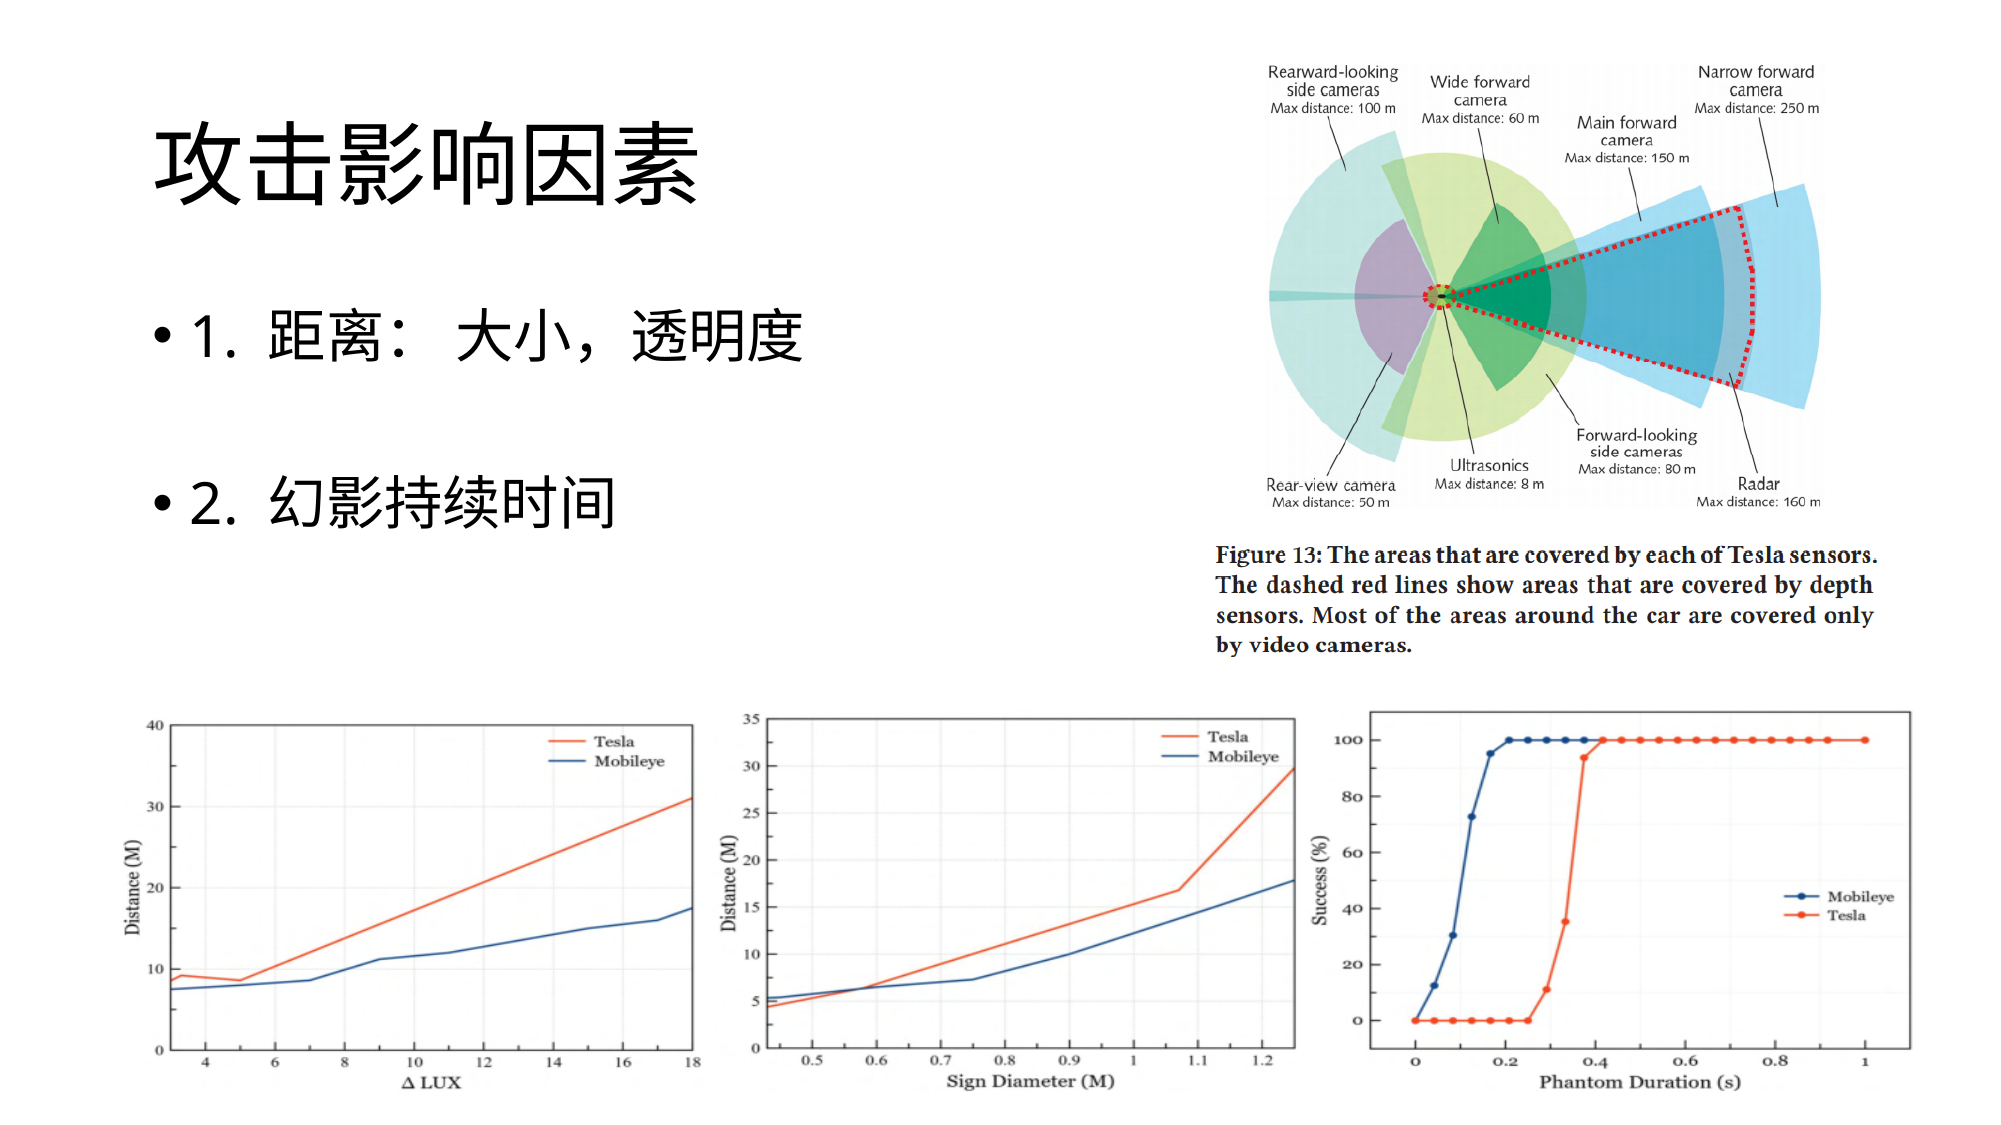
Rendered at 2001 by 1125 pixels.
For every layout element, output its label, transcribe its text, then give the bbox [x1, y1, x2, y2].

picture [119, 678, 1935, 1106]
picture [1192, 51, 1881, 657]
list 1. 距离： 大小，透明度 2. 幻影持续时间 [137, 299, 1863, 678]
title 攻击影响因素 [137, 59, 1192, 278]
